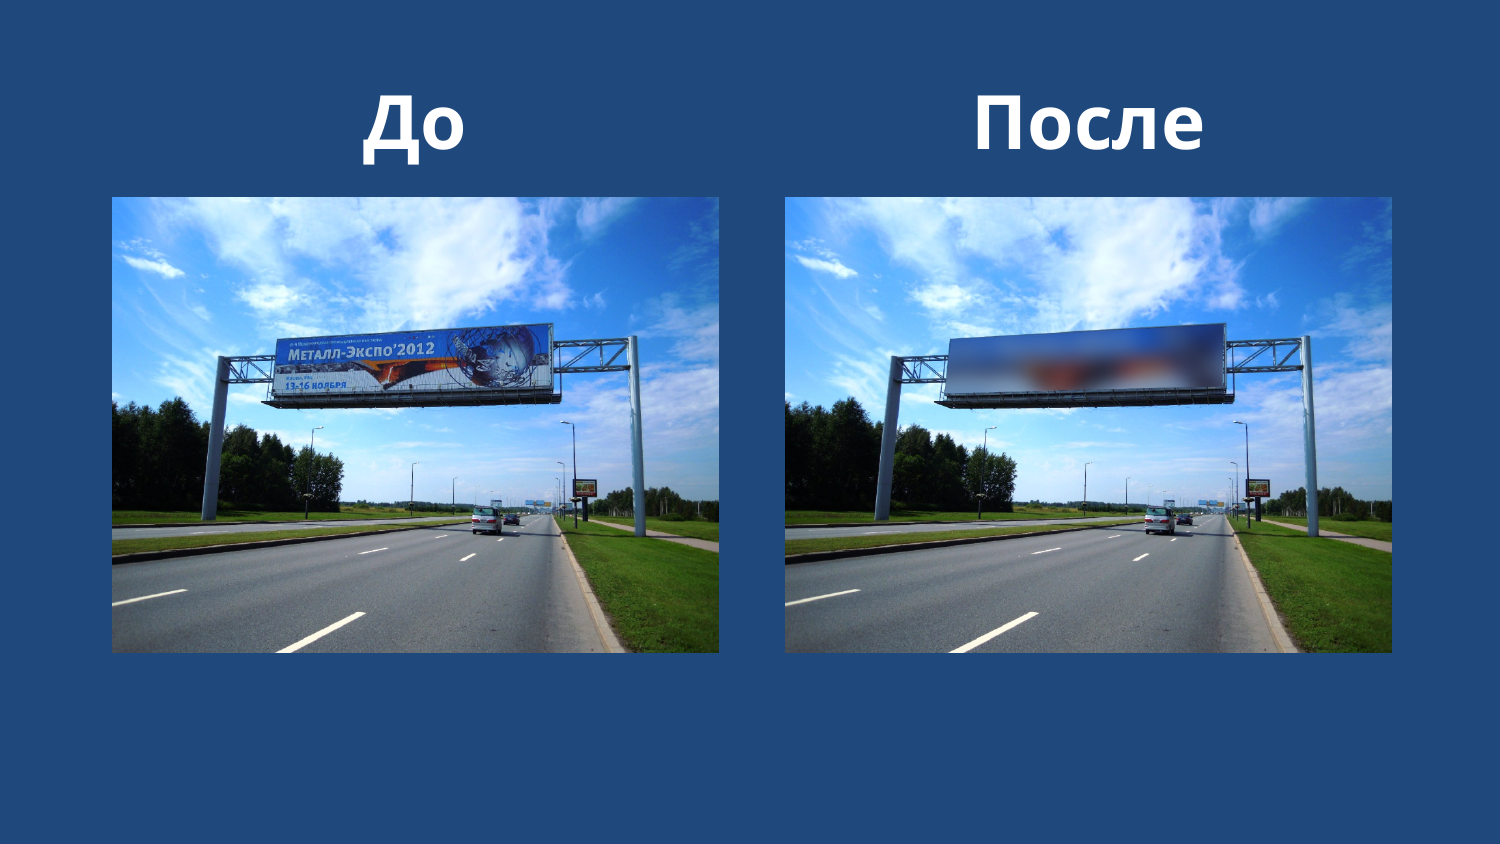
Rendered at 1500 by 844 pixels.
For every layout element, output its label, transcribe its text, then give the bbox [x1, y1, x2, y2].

picture [111, 197, 719, 654]
text_box До [348, 67, 483, 173]
text_box После [957, 67, 1221, 173]
picture [785, 197, 1393, 654]
